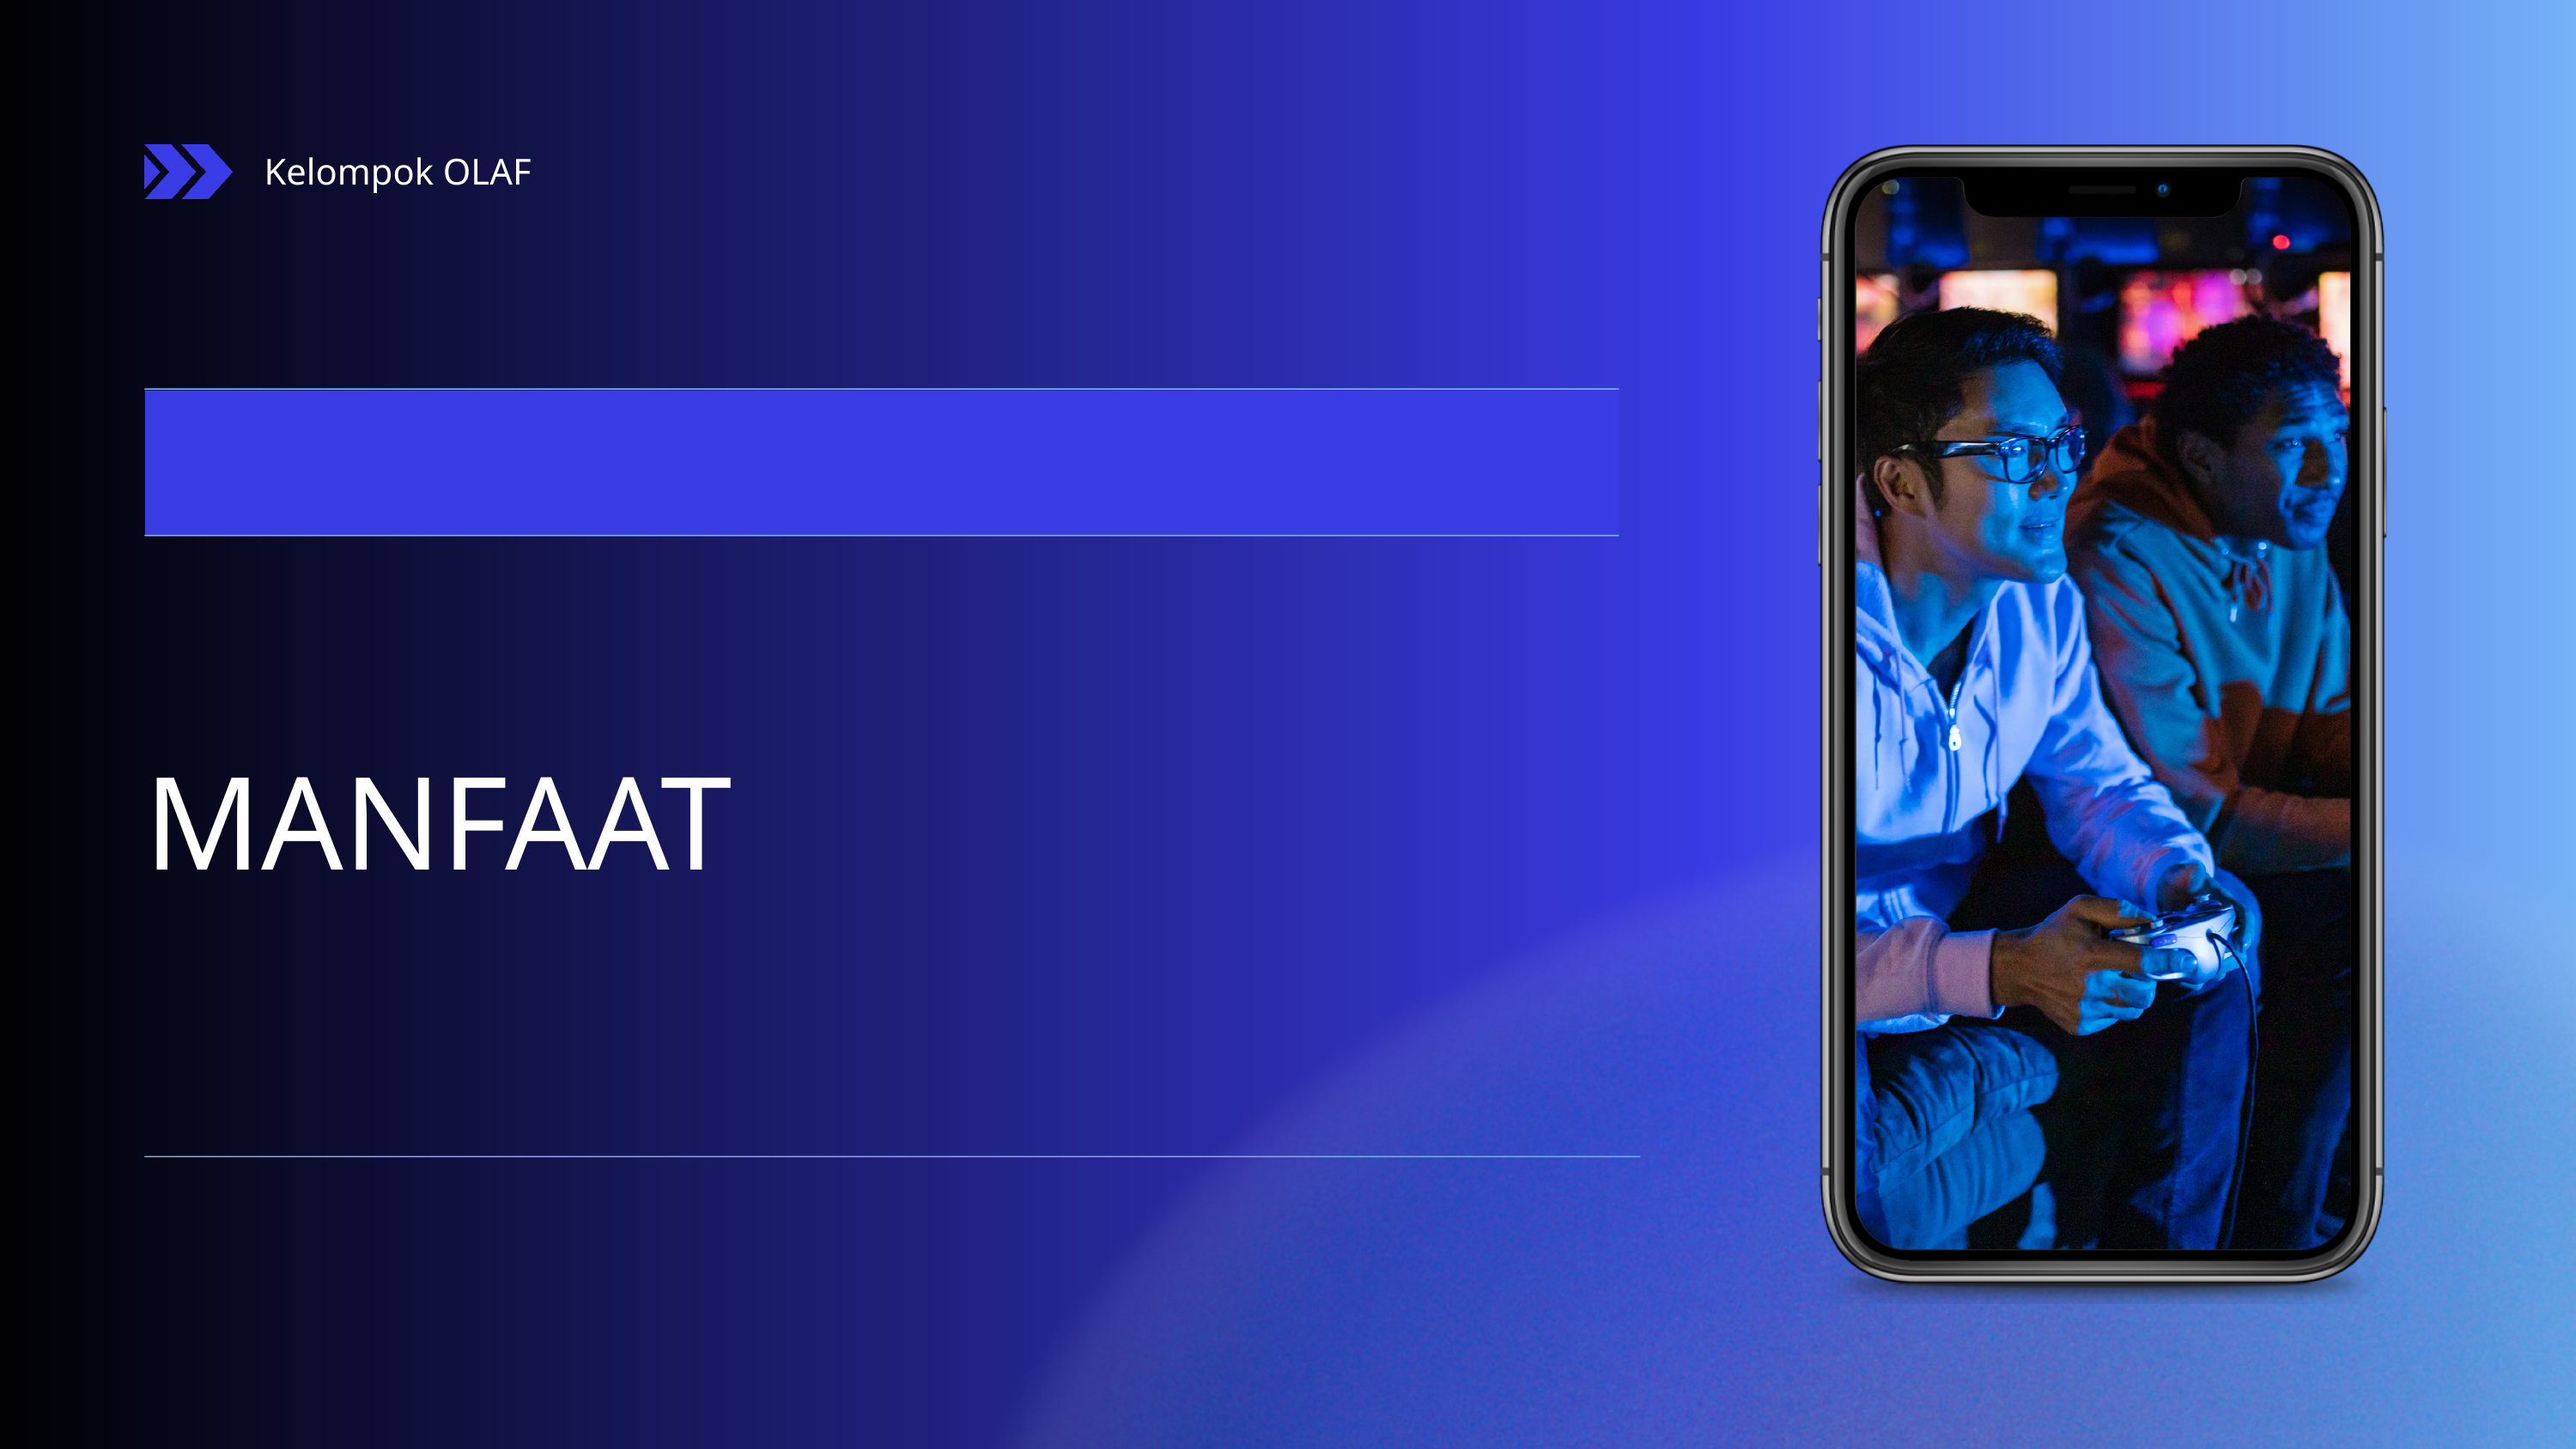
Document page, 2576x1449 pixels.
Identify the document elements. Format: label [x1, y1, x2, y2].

picture [0, 0, 2576, 1449]
text_box [1817, 144, 2389, 1304]
